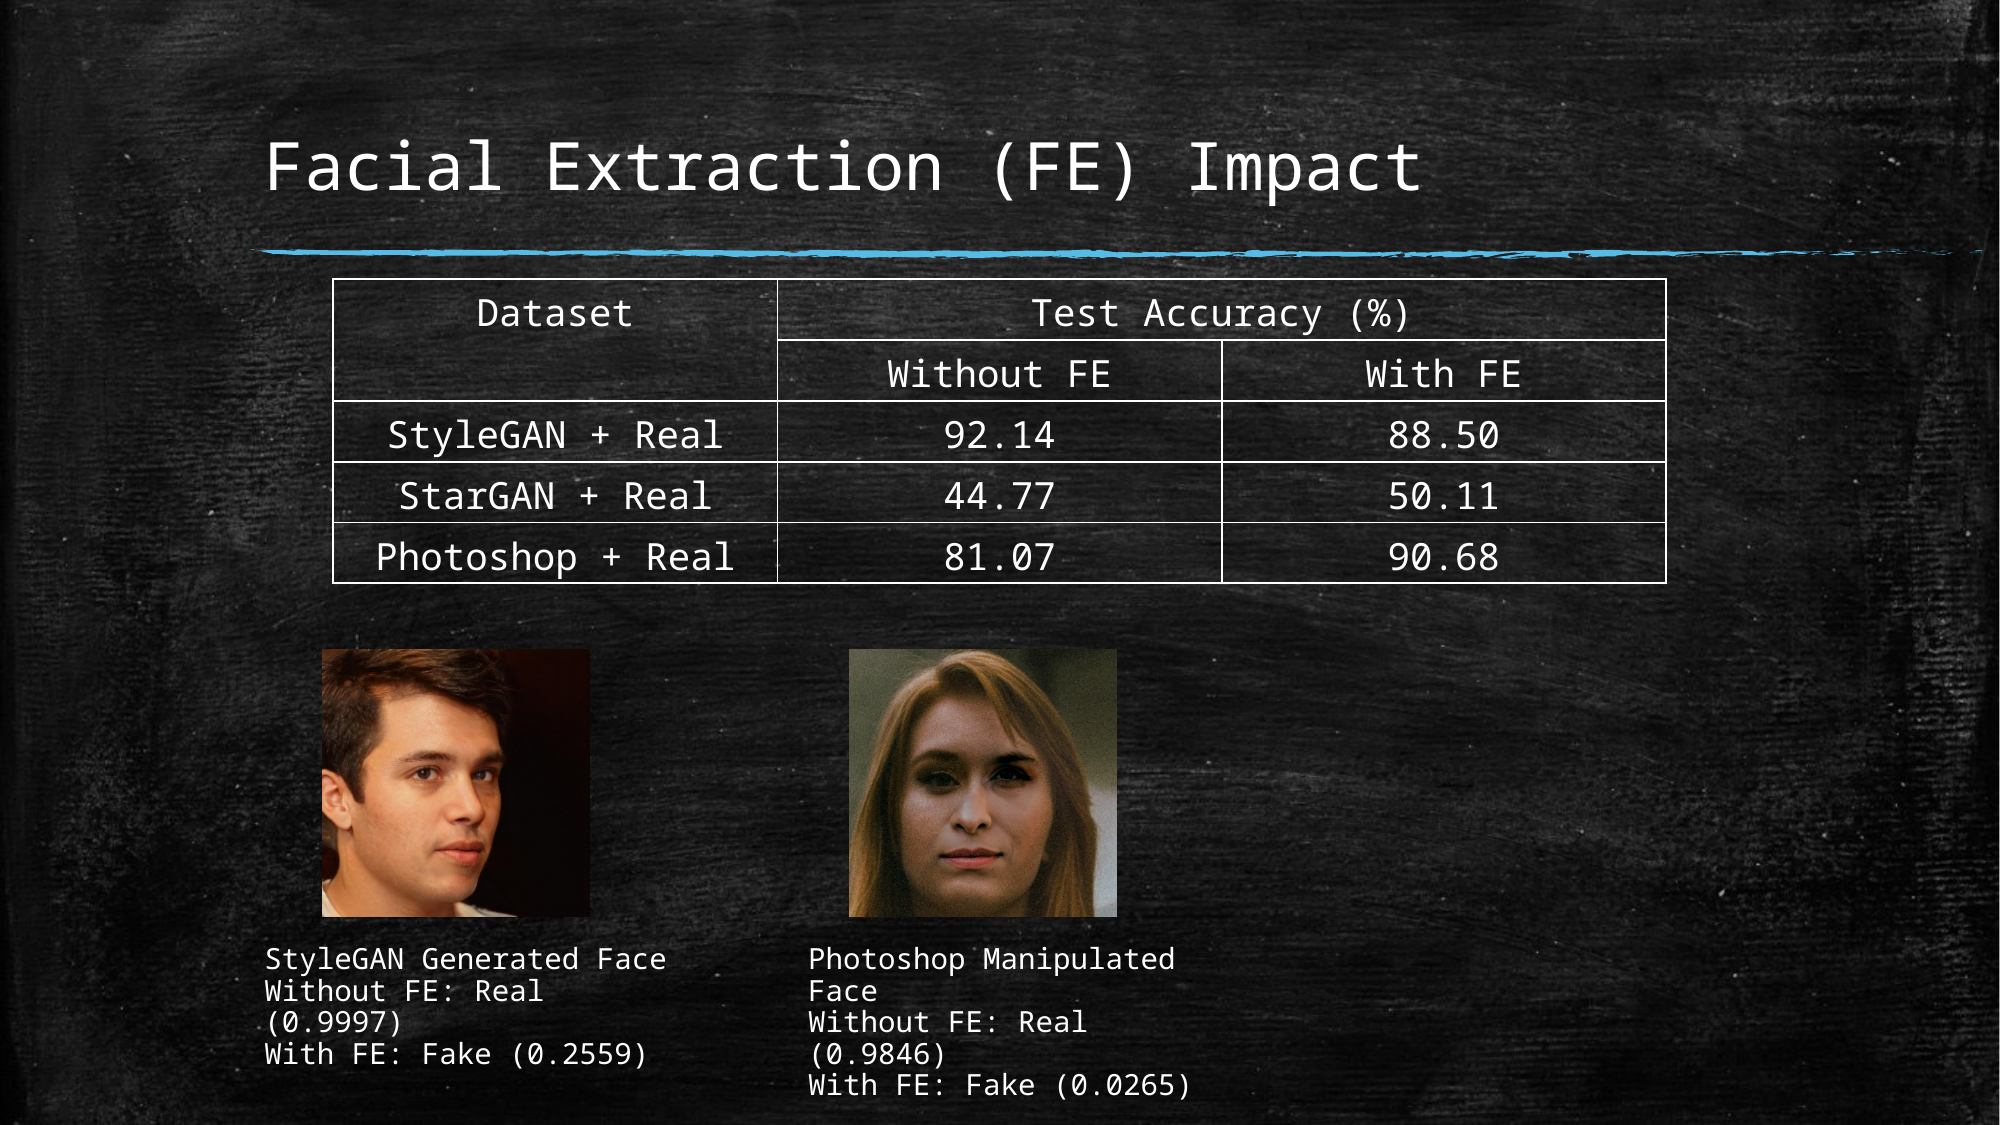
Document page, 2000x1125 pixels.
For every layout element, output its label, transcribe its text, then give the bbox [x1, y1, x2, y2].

table_cell StyleGAN + Real [334, 402, 777, 461]
table_cell 88.50 [1223, 402, 1665, 461]
table_cell 50.11 [1223, 463, 1665, 522]
picture [322, 649, 590, 917]
table_cell Photoshop + Real [334, 523, 777, 582]
text_box Photoshop Manipulated Face Without FE: Real (0.9846) With FE: Fake (0.0265) [793, 937, 1250, 1110]
table_header Dataset [334, 280, 777, 400]
table_cell With FE [1223, 341, 1665, 400]
table_cell 92.14 [778, 402, 1221, 461]
table_header Test Accuracy (%) [778, 280, 1665, 339]
table_cell 81.07 [778, 523, 1221, 582]
picture [849, 649, 1117, 917]
text_box StyleGAN Generated Face Without FE: Real (0.9997) With FE: Fake (0.2559) [249, 937, 688, 1078]
table_cell StarGAN + Real [334, 463, 777, 522]
title Facial Extraction (FE) Impact [249, 45, 1750, 213]
table_cell Without FE [778, 341, 1221, 400]
table_cell 44.77 [778, 463, 1221, 522]
table_cell 90.68 [1223, 523, 1665, 582]
